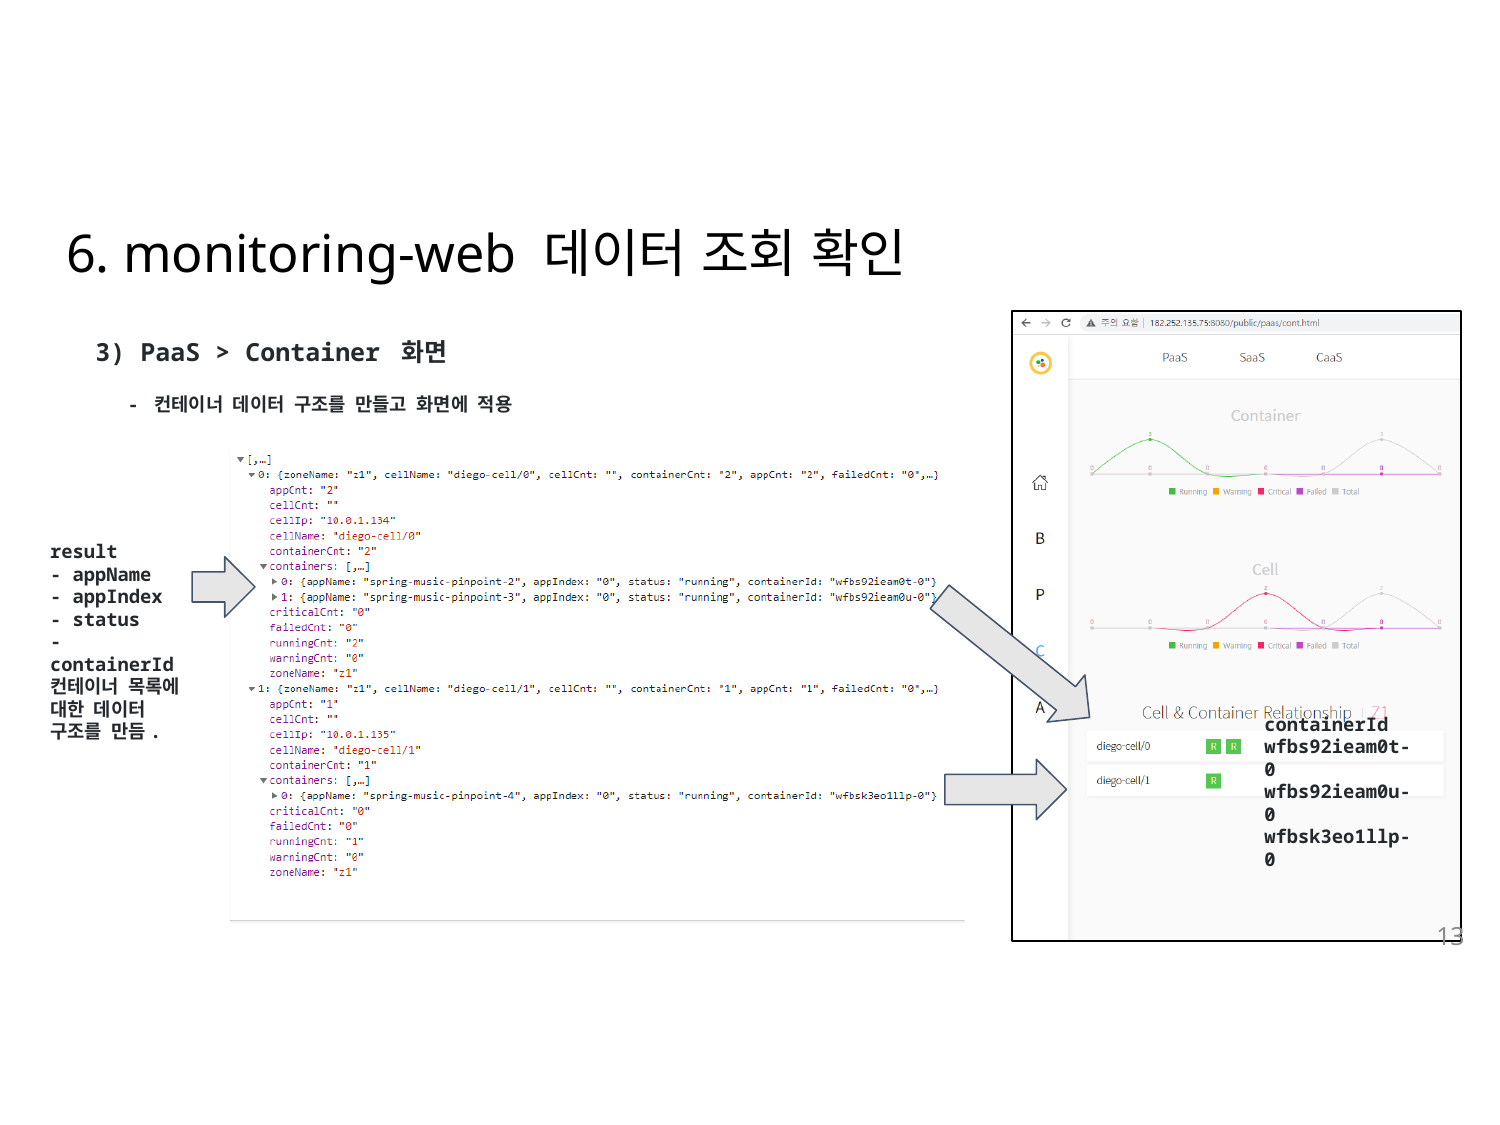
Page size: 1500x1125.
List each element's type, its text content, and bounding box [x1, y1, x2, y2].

text_box [192, 556, 229, 618]
text_box - 컨테이너 데이터 구조를 만들고 화면에 적용 [112, 377, 1011, 428]
title 6. monitoring-web 데이터 조회 확인 [51, 212, 1449, 307]
picture [1012, 311, 1461, 941]
slide_number 13 [1389, 905, 1480, 971]
text_box 3) PaaS > Container 화면 [80, 320, 1011, 378]
picture [229, 449, 965, 923]
text_box [965, 774, 1012, 805]
text_box [965, 597, 1012, 675]
text_box result - appName - appIndex - status - containerId 컨테이너 목록에 대한 데이터 구조를 만듬. [34, 525, 206, 582]
